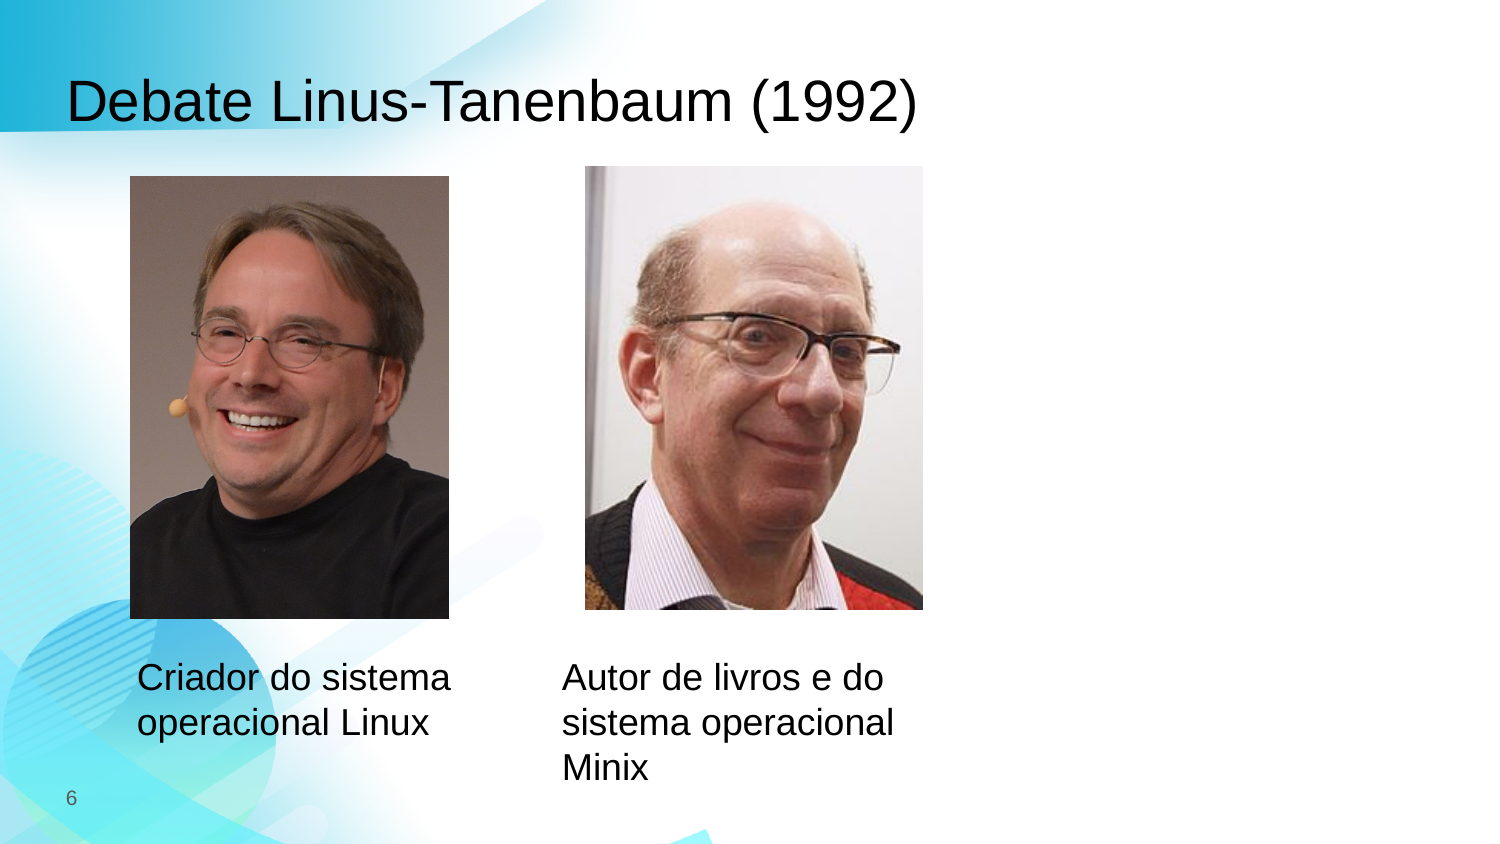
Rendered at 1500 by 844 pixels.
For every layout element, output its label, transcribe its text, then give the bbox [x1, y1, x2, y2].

slide_number 6 [2, 764, 93, 830]
text_box Criador do sistema operacional Linux [121, 637, 524, 718]
picture [0, 0, 1500, 844]
title Debate Linus-Tanenbaum (1992) [51, 48, 1449, 142]
text_box Autor de livros e do sistema operacional Minix [546, 637, 949, 718]
